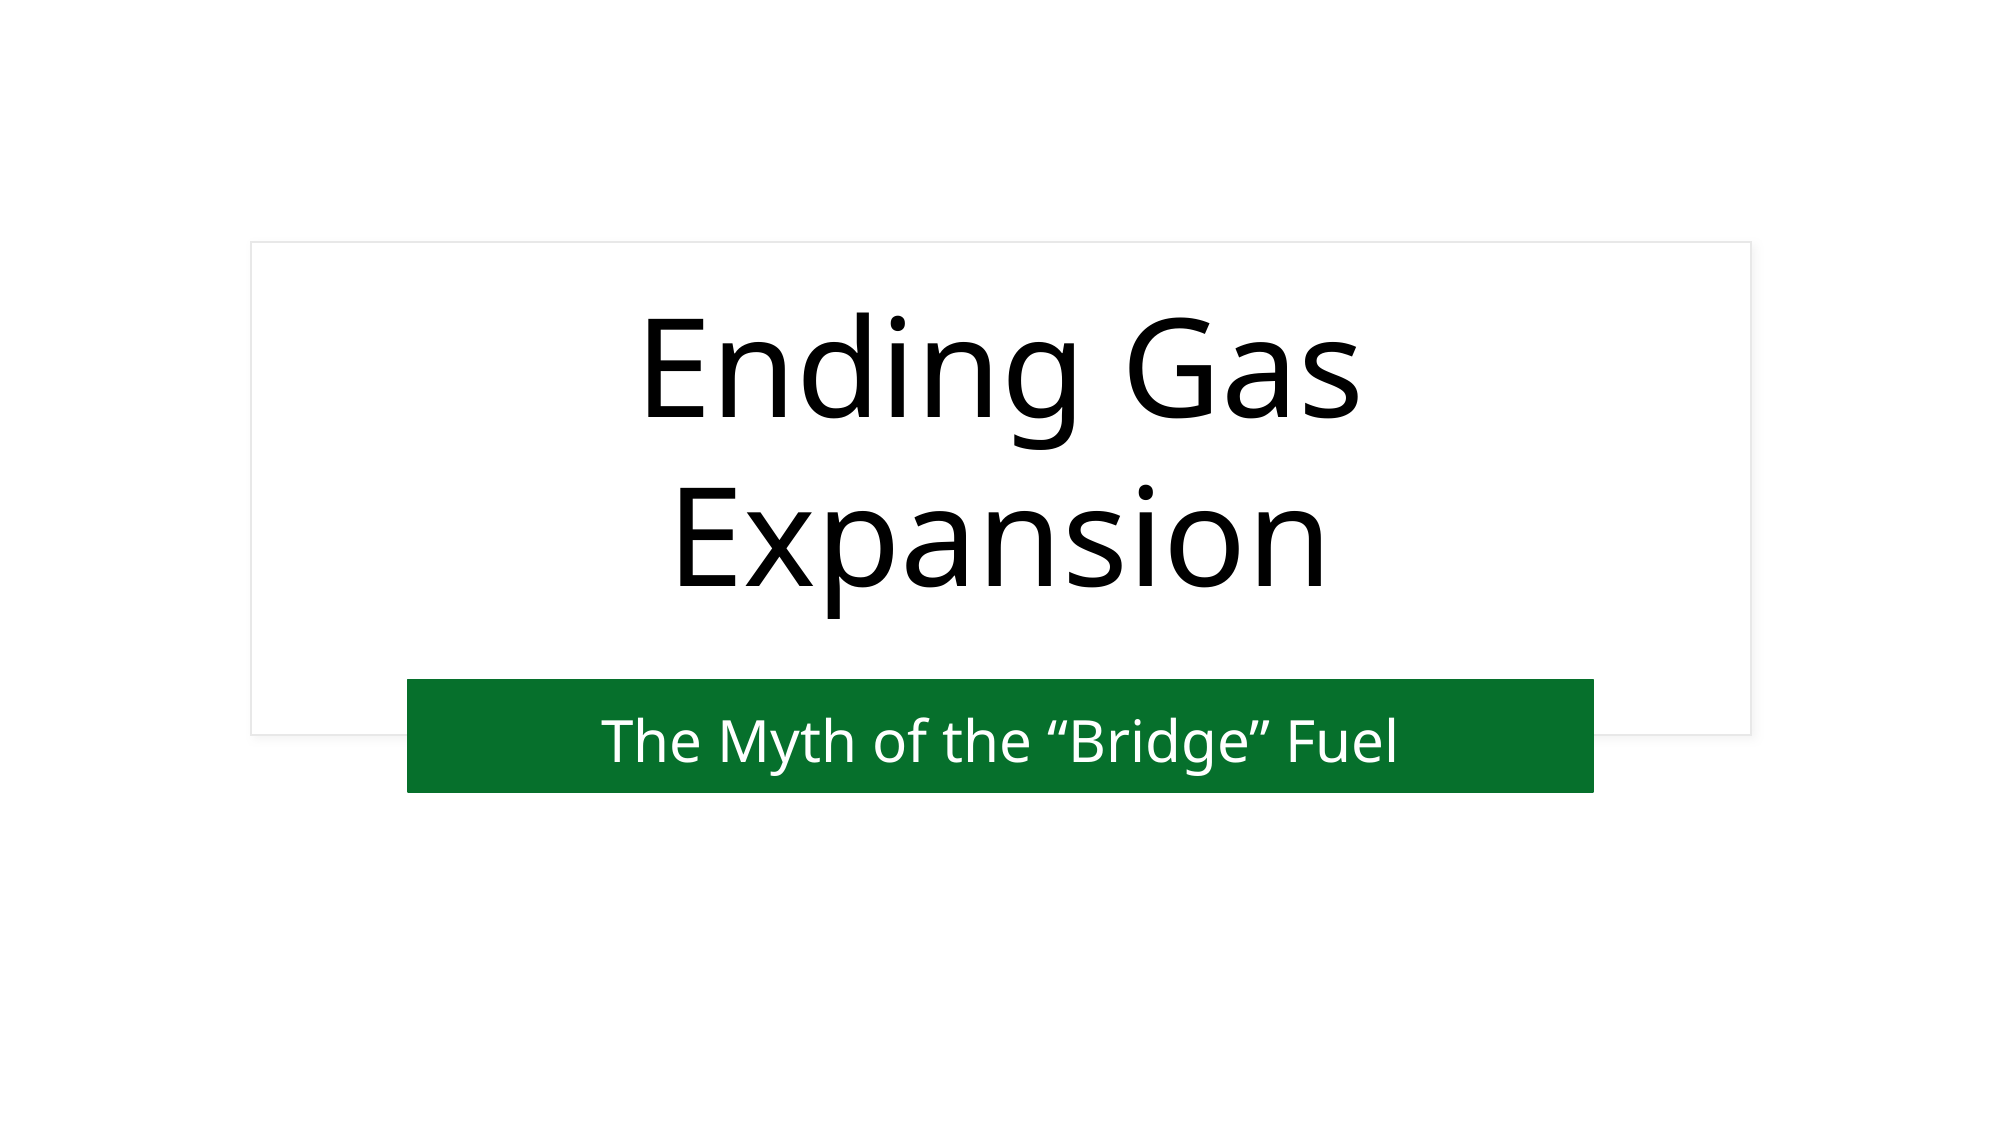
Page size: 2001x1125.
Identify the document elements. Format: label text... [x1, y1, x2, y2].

title Ending Gas Expansion [295, 273, 1704, 630]
subtitle The Myth of the “Bridge” Fuel [408, 679, 1593, 792]
